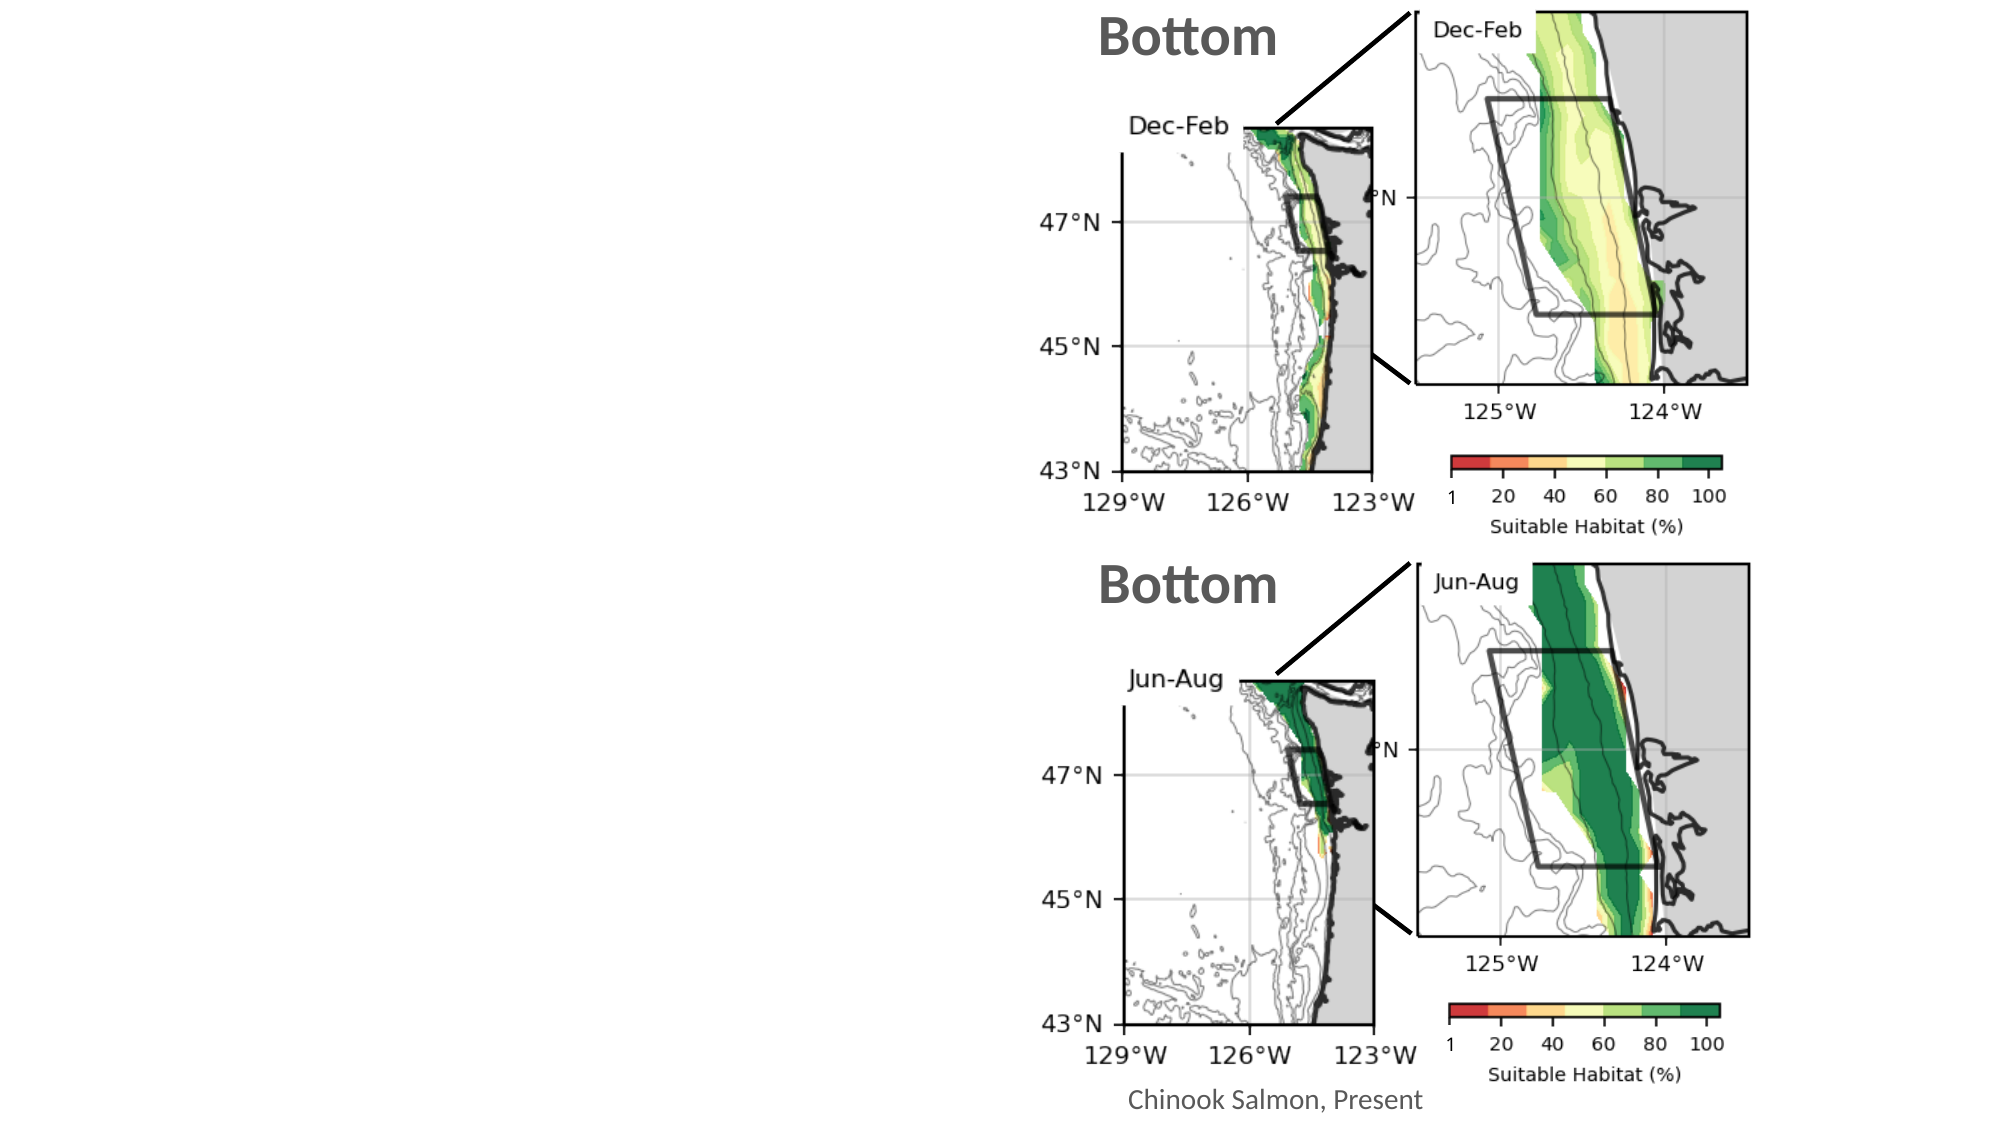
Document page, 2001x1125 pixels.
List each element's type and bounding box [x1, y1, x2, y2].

text_box [1015, 0, 1828, 1124]
